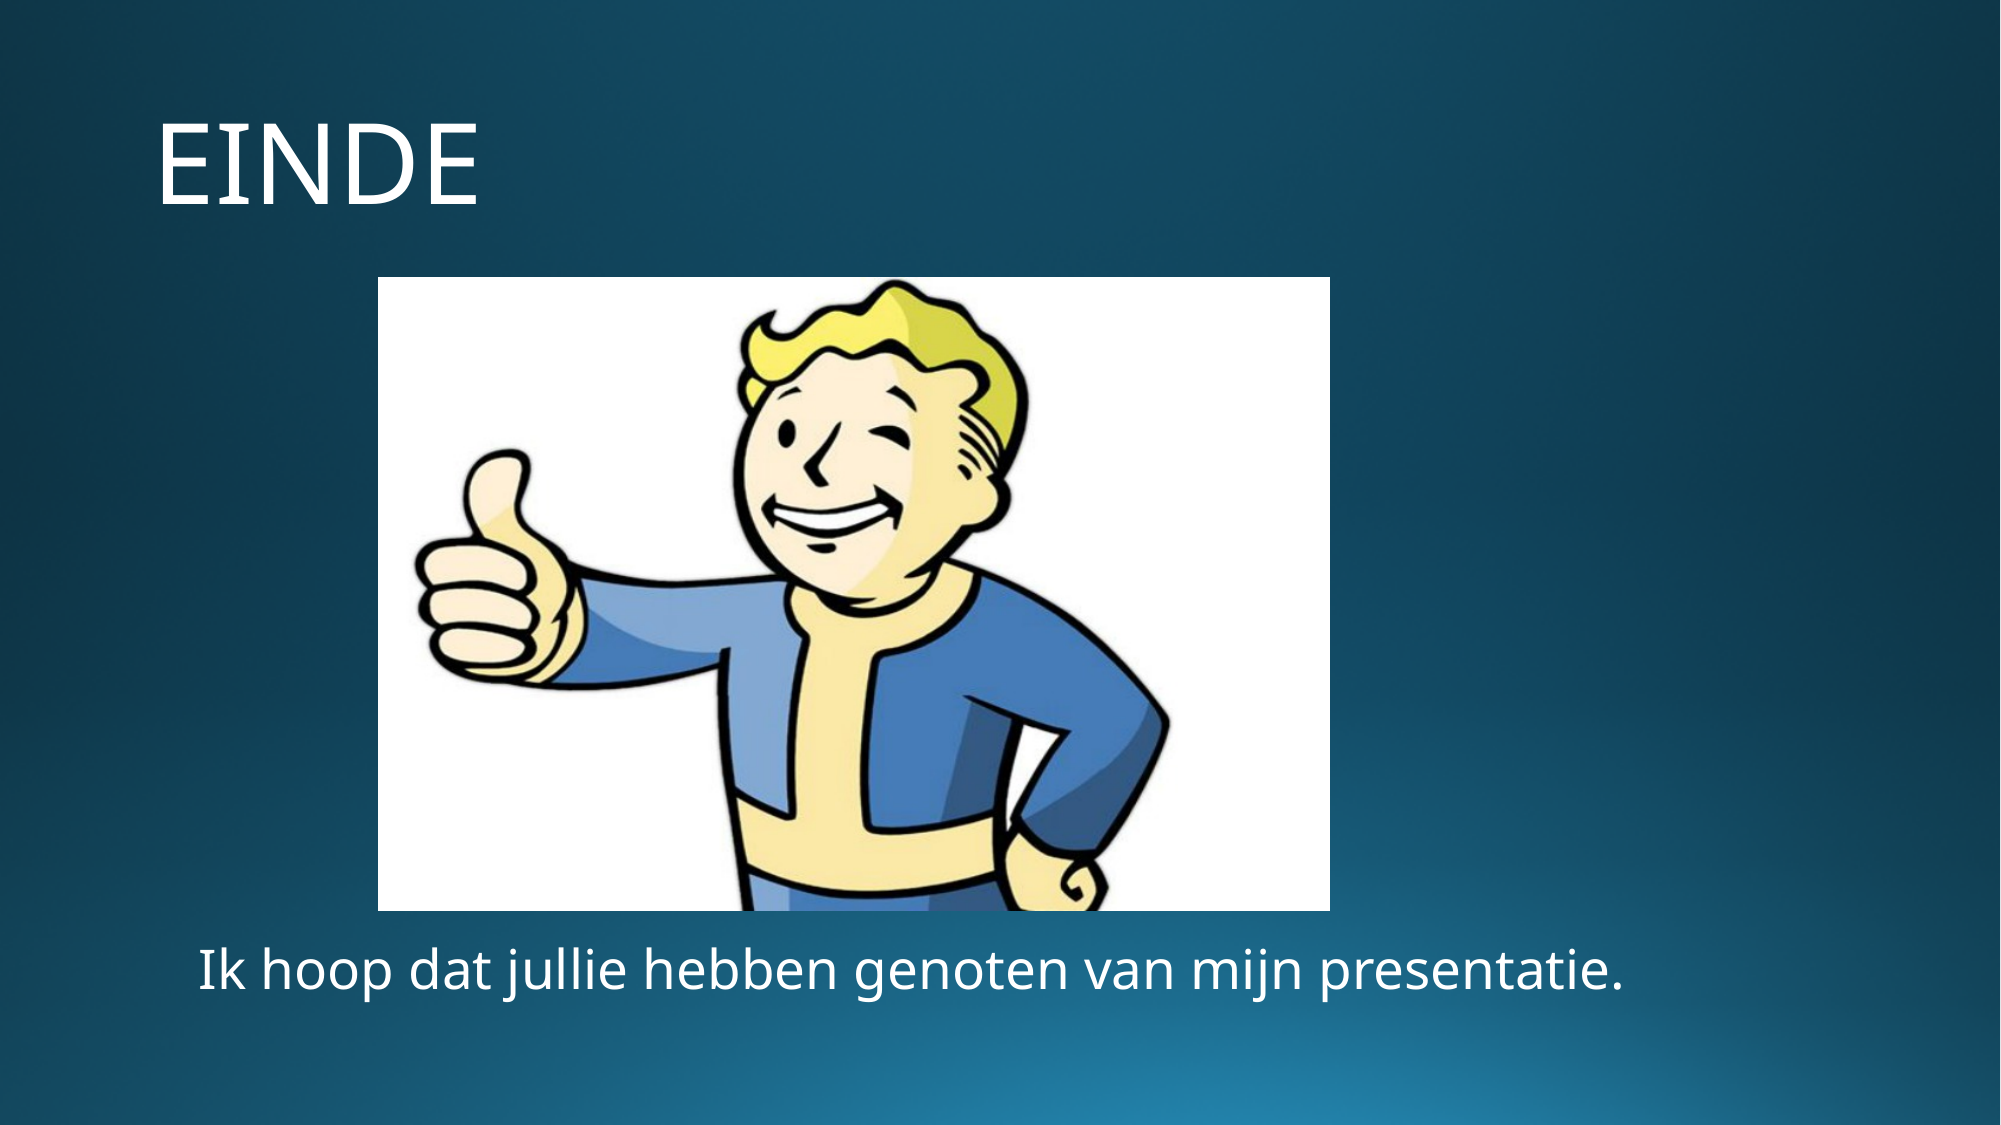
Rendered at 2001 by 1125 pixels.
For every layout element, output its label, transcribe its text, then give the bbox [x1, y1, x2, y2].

list Ik hoop dat jullie hebben genoten van mijn presentatie. [183, 299, 1863, 1014]
picture [0, 0, 2001, 1125]
title EINDE [137, 59, 1863, 278]
